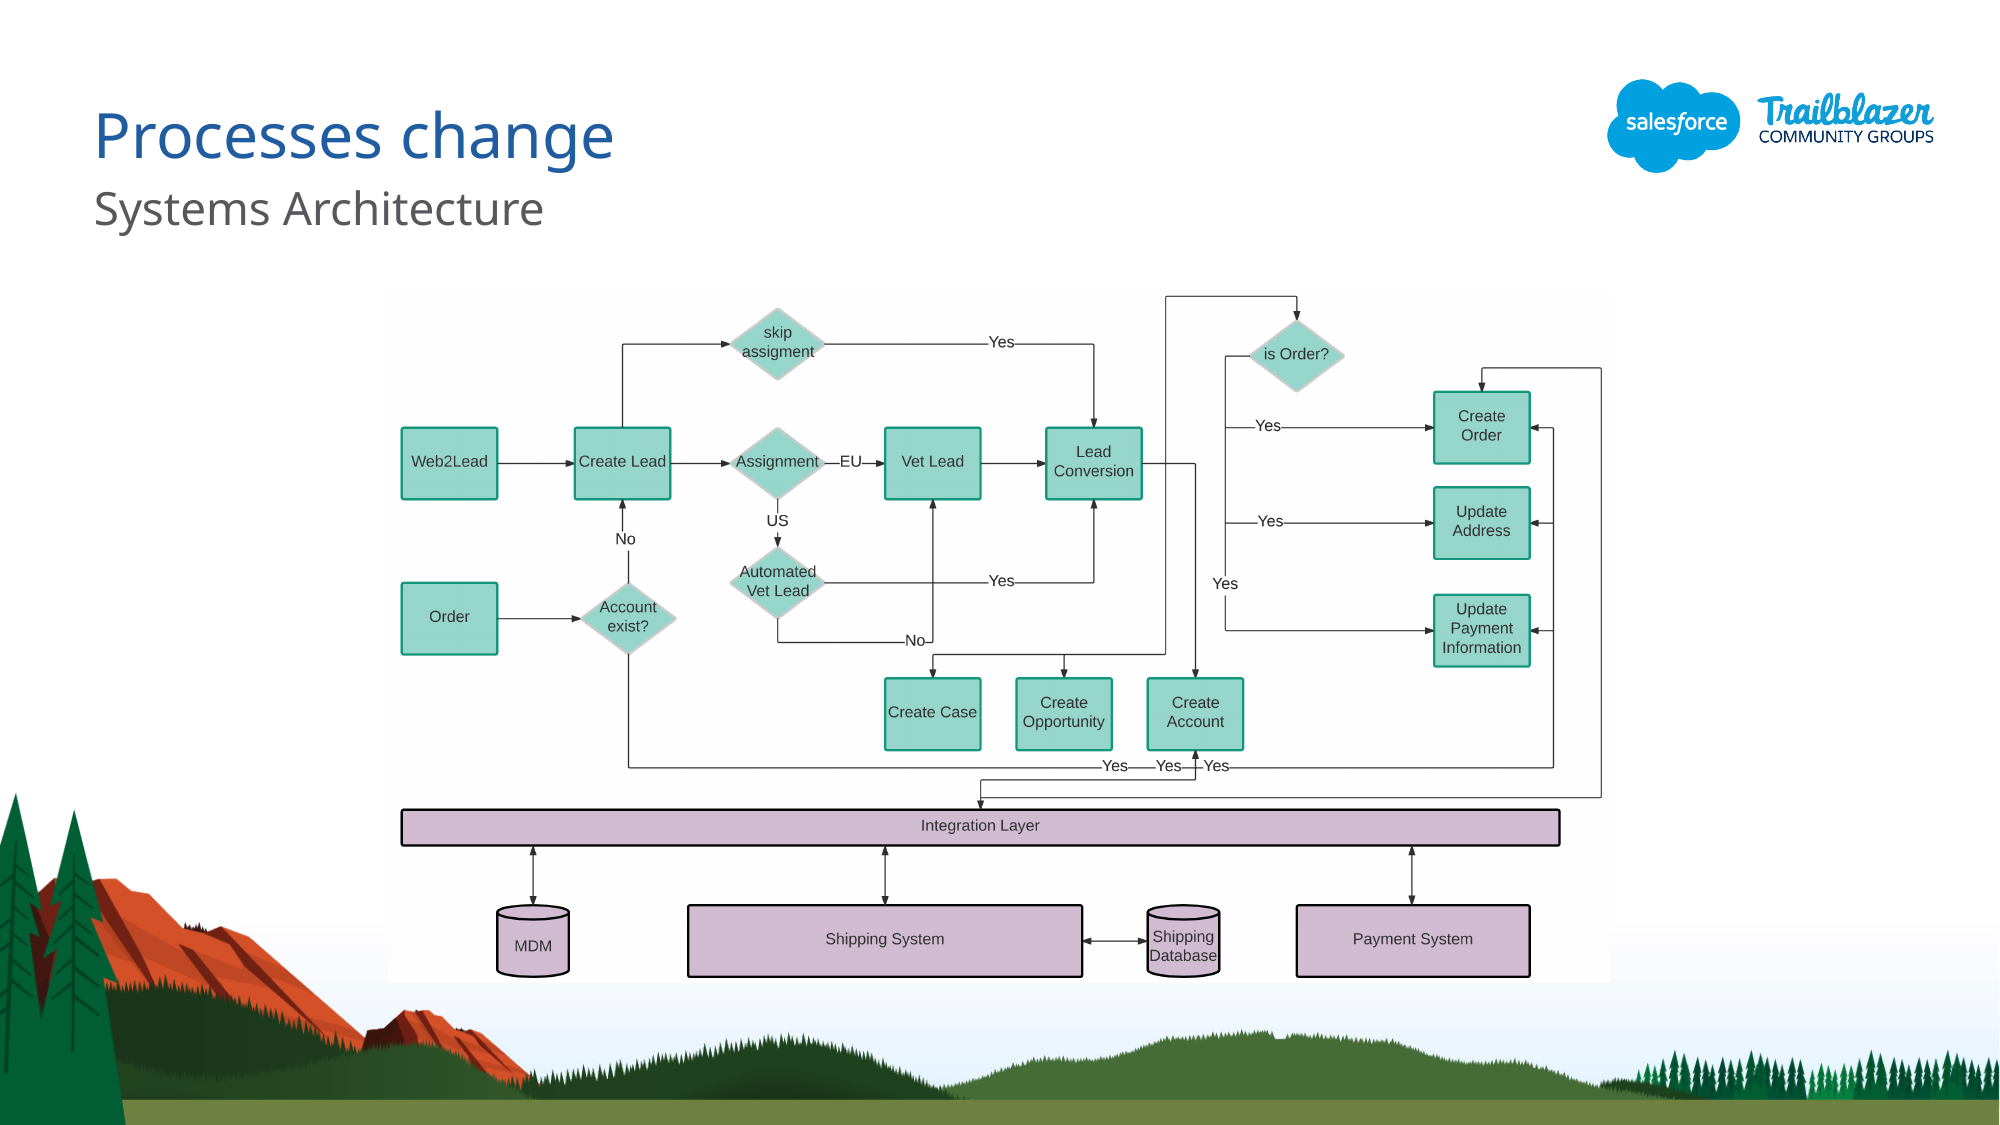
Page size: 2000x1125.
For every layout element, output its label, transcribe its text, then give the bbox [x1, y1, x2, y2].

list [388, 288, 1611, 983]
picture [0, 0, 2000, 1125]
title Processes change [93, 10, 1906, 173]
list Systems Architecture [93, 179, 1906, 236]
